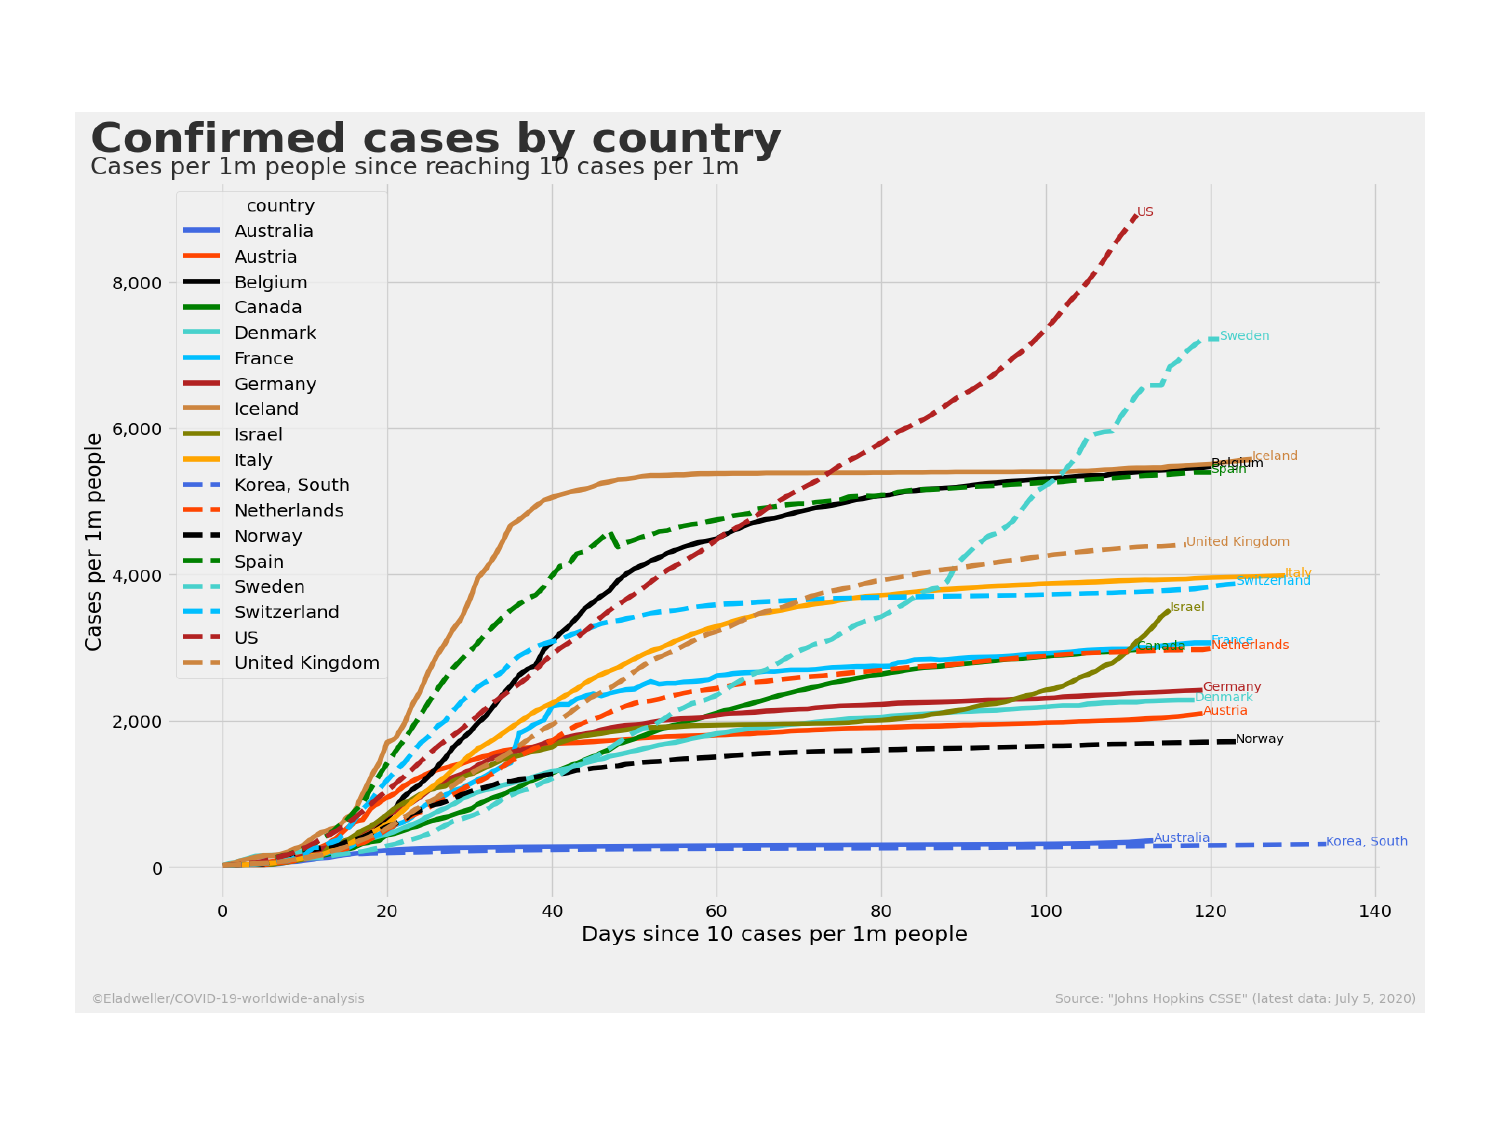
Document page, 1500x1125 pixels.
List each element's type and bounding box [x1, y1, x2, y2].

picture [74, 112, 1426, 1013]
